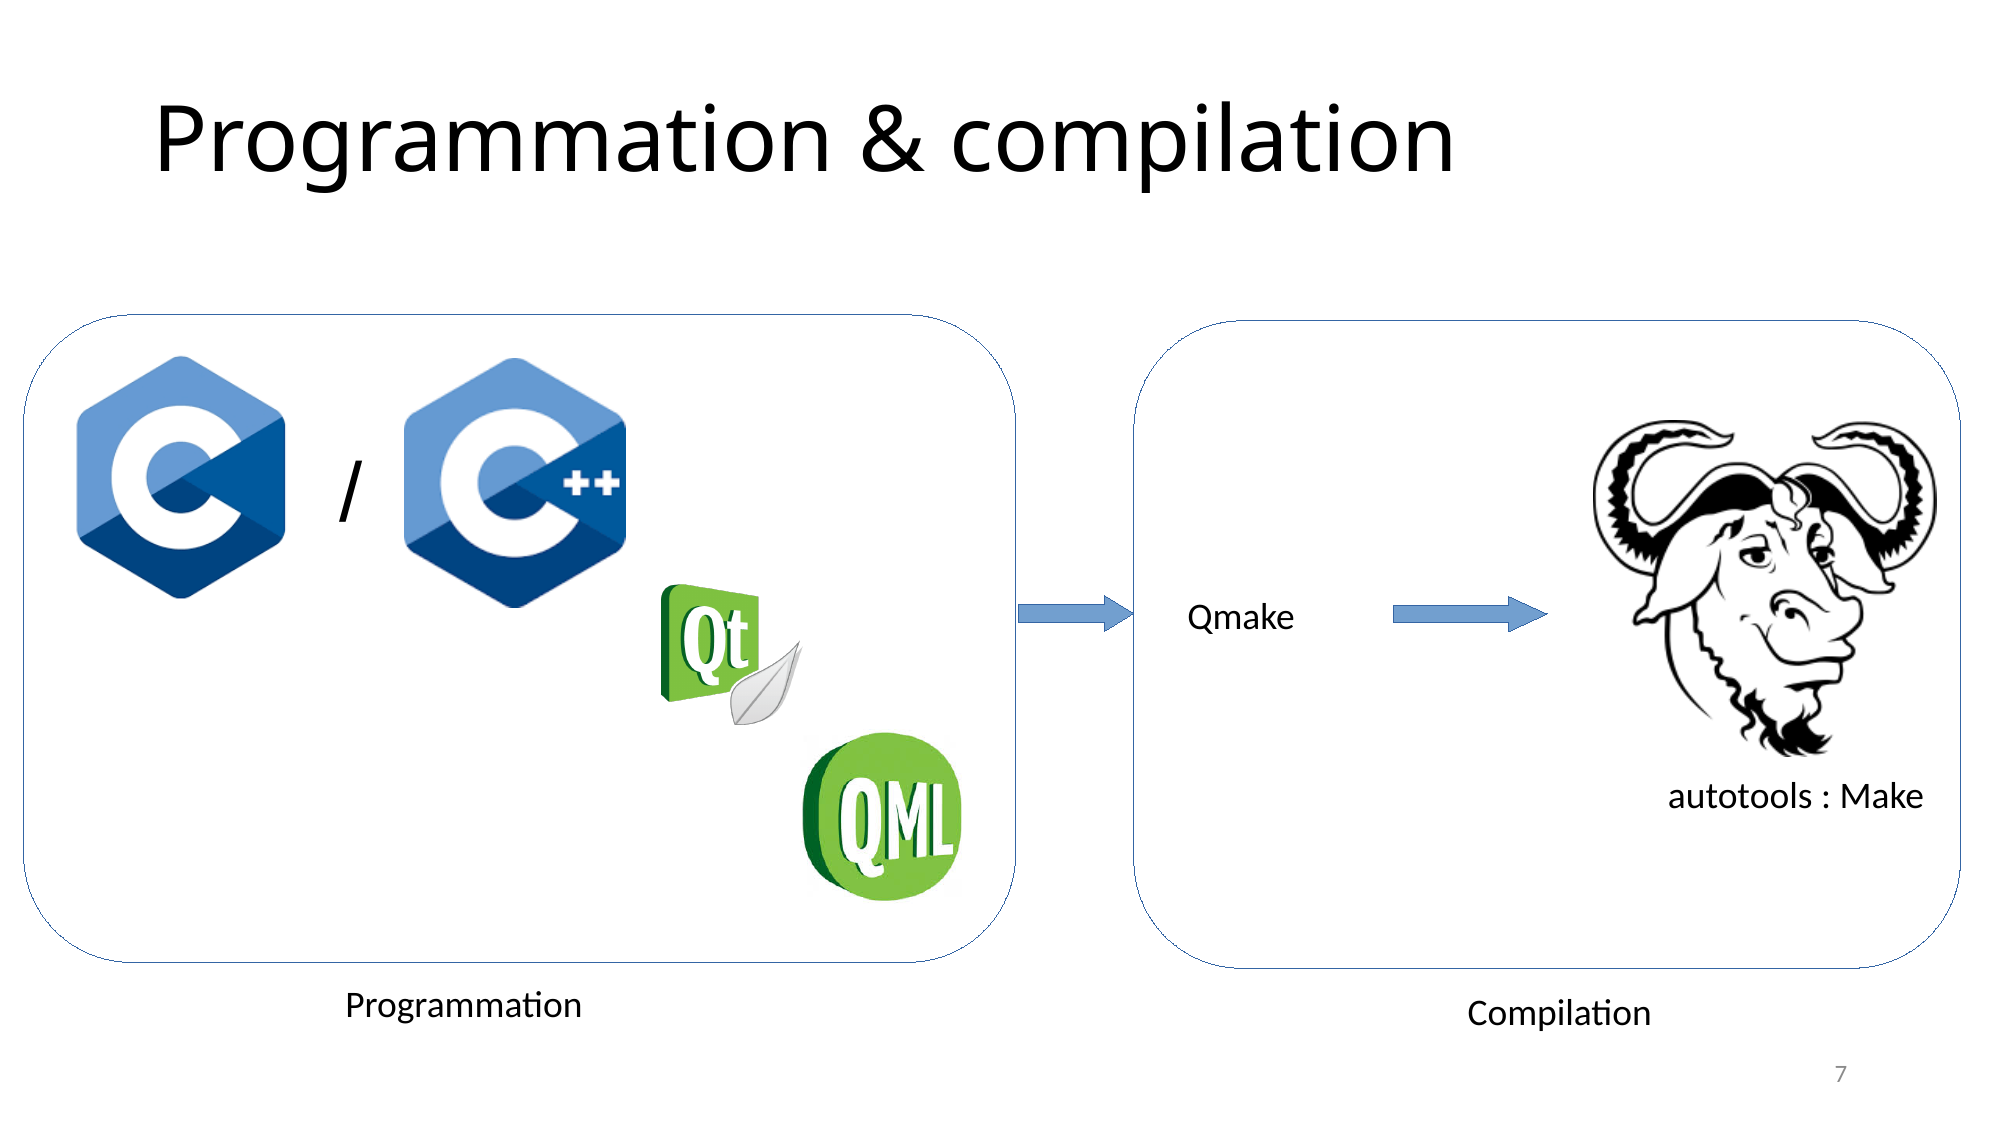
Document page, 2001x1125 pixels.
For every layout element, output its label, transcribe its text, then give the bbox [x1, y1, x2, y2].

text_box Programmation [330, 972, 697, 1033]
text_box [1393, 596, 1548, 632]
text_box Qmake [1172, 584, 1335, 645]
text_box / [324, 431, 378, 546]
picture [55, 348, 310, 603]
text_box Compilation [1452, 980, 1708, 1040]
picture [404, 358, 627, 609]
picture [794, 729, 969, 904]
picture [661, 584, 804, 725]
text_box [1133, 320, 1961, 969]
text_box autotools : Make [1652, 762, 1940, 868]
text_box 7 [1412, 1042, 1862, 1103]
text_box [23, 314, 1016, 963]
text_box [1018, 595, 1134, 632]
text_box Programmation & compilation [137, 32, 1904, 250]
picture [1593, 420, 1938, 757]
